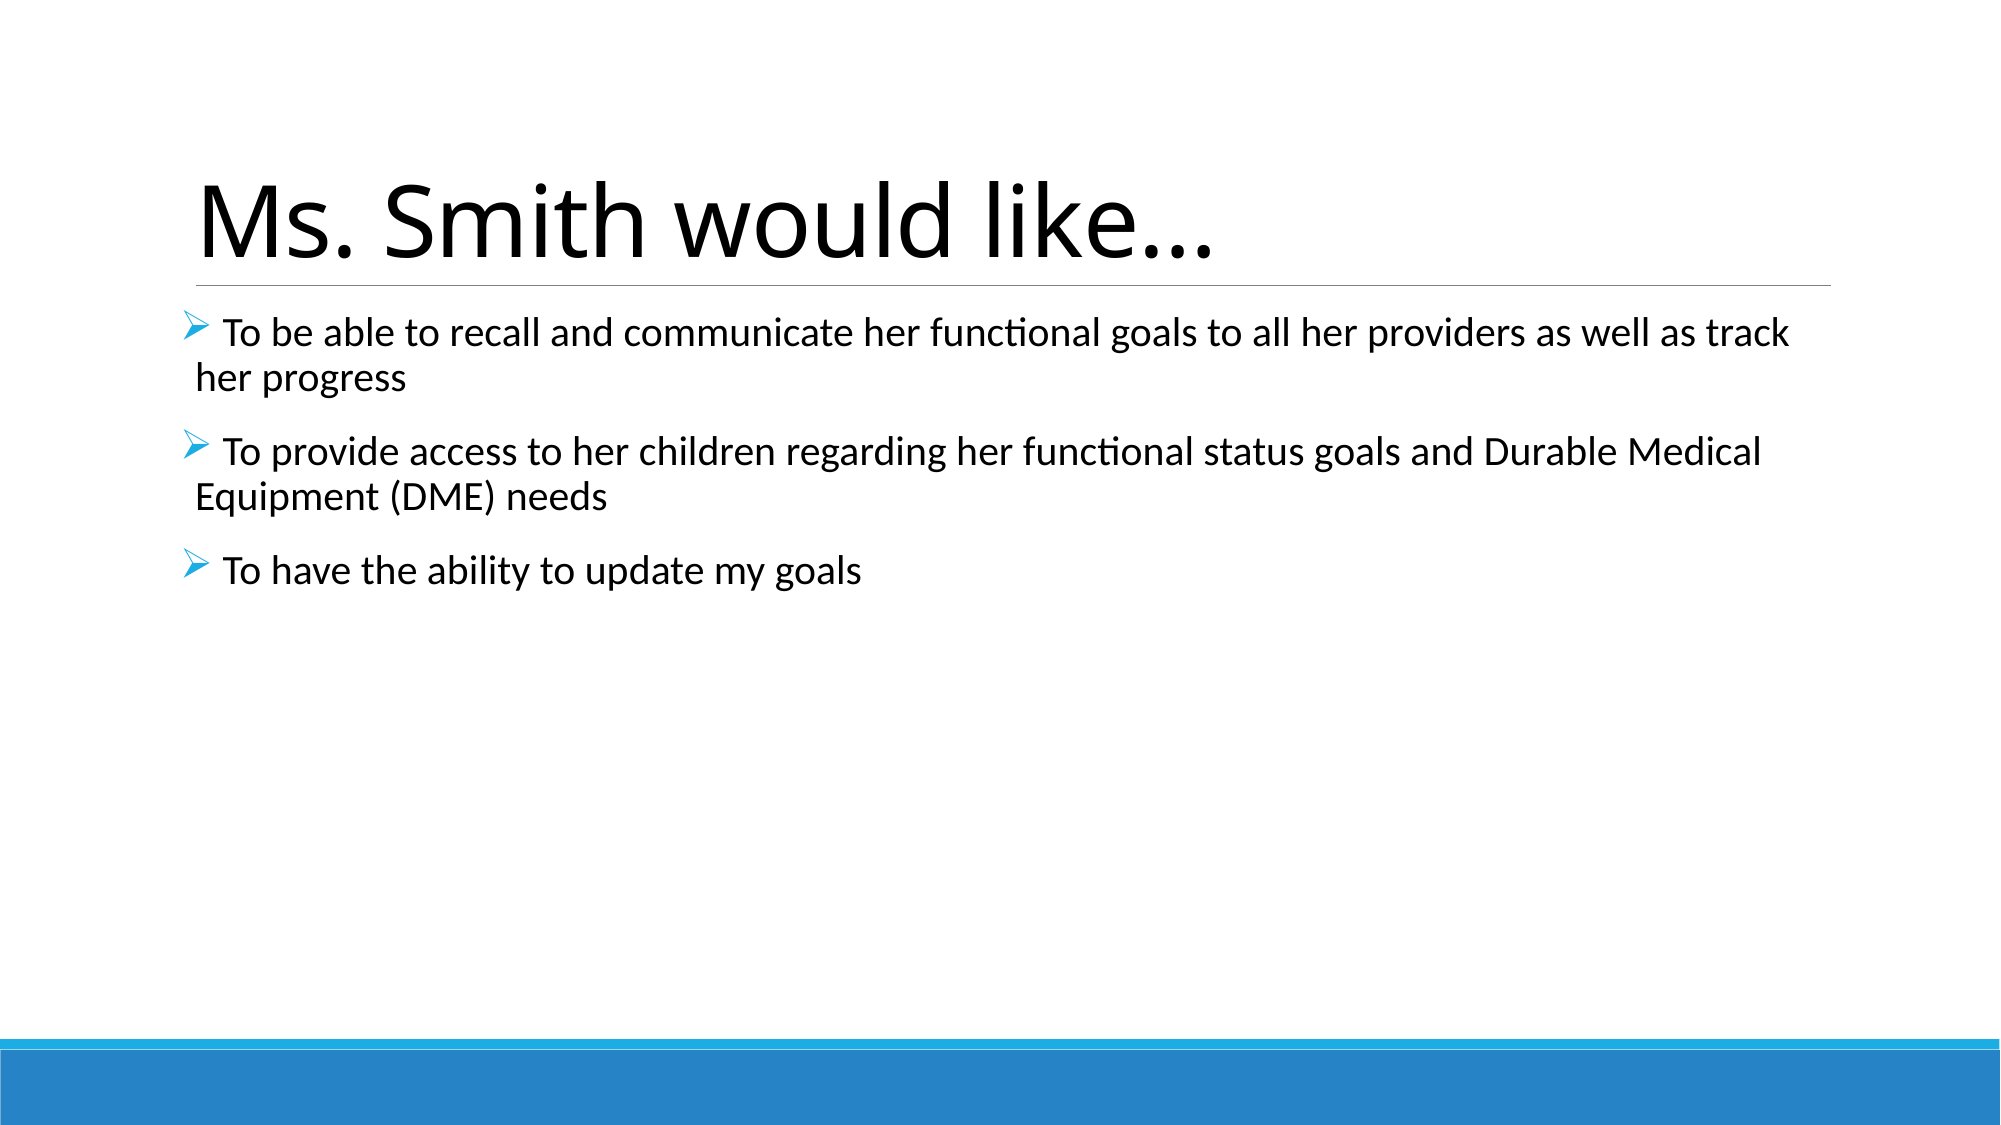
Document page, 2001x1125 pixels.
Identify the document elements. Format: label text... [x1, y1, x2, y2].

title Ms. Smith would like… [180, 47, 1830, 285]
list To be able to recall and communicate her functional goals to all her providers as well as track her progress To provide access to her children regarding her functional status goals and Durable Medical Equipment (DME) needs To have the ability to update my goals [180, 302, 1830, 963]
